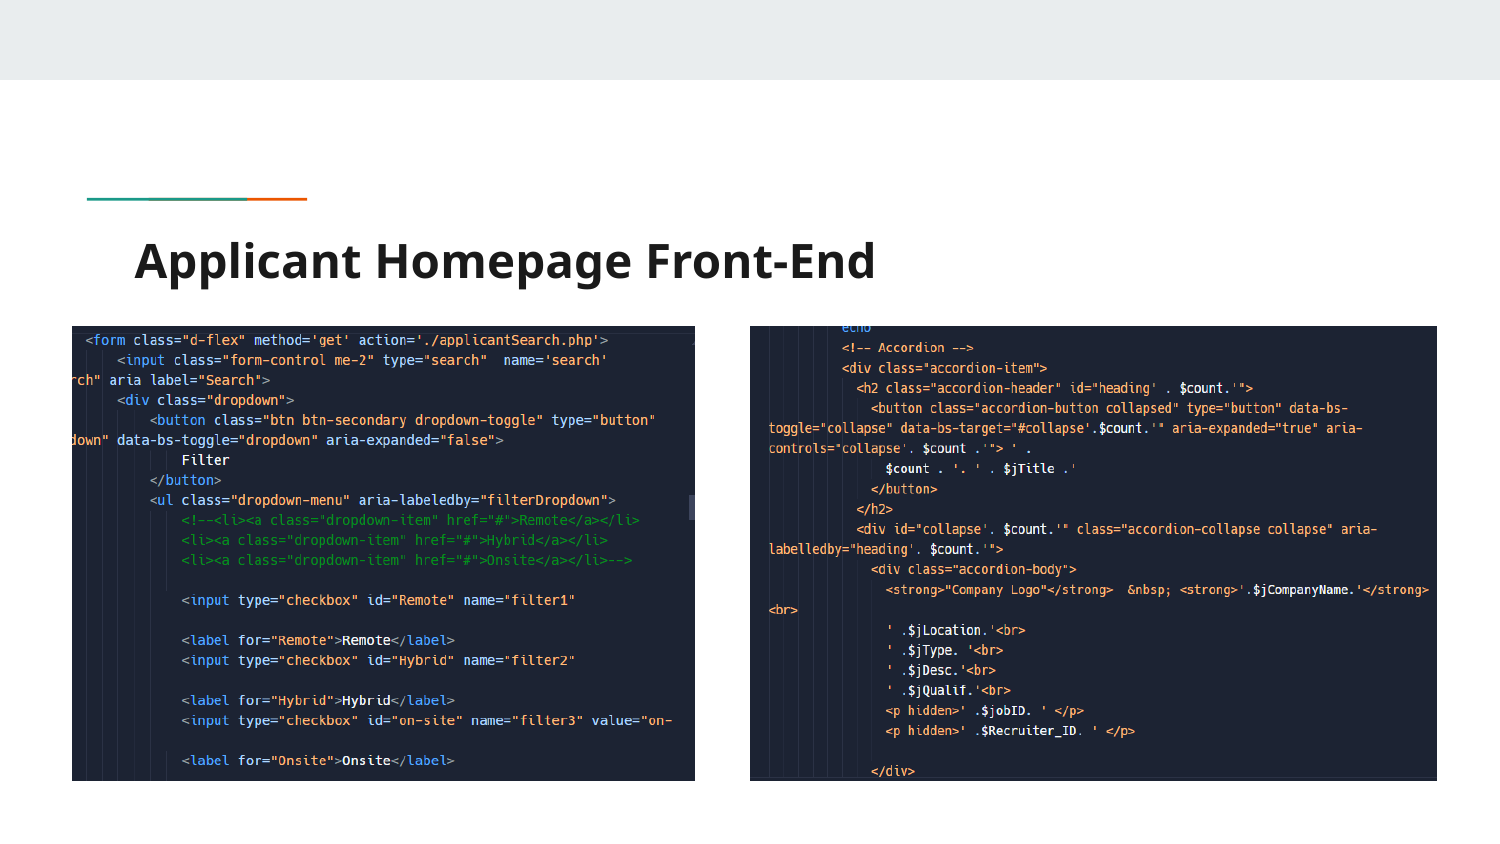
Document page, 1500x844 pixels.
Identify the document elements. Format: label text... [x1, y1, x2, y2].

picture [72, 326, 695, 782]
title Applicant Homepage Front-End [119, 216, 1381, 305]
picture [749, 326, 1437, 782]
